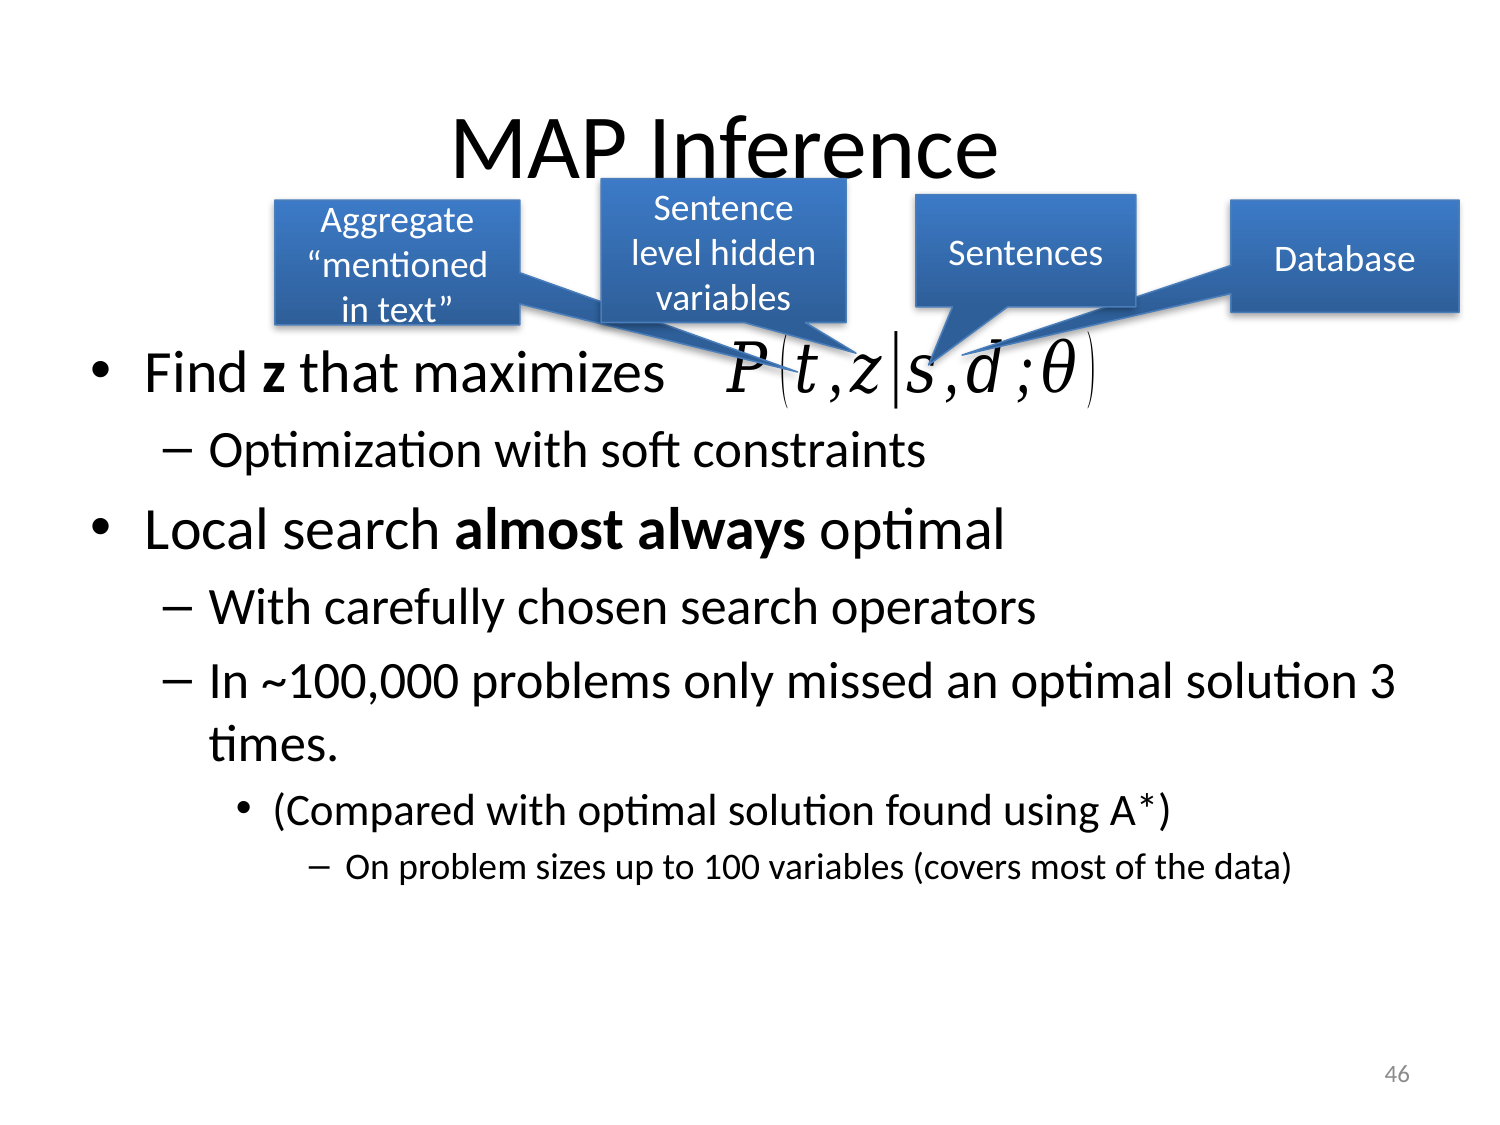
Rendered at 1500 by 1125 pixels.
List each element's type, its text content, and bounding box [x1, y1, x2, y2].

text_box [274, 178, 1460, 325]
list Find z that maximizes Optimization with soft constraints Local search almost always optimal With carefully chosen search operators In ~100,000 problems only missed an optimal solution 3 times. (Compared with optimal solution found using A*) On problem sizes up to 100 variables (covers most of the data) [75, 324, 1425, 900]
title MAP Inference [50, 47, 1400, 236]
slide_number 46 [1074, 1042, 1425, 1103]
